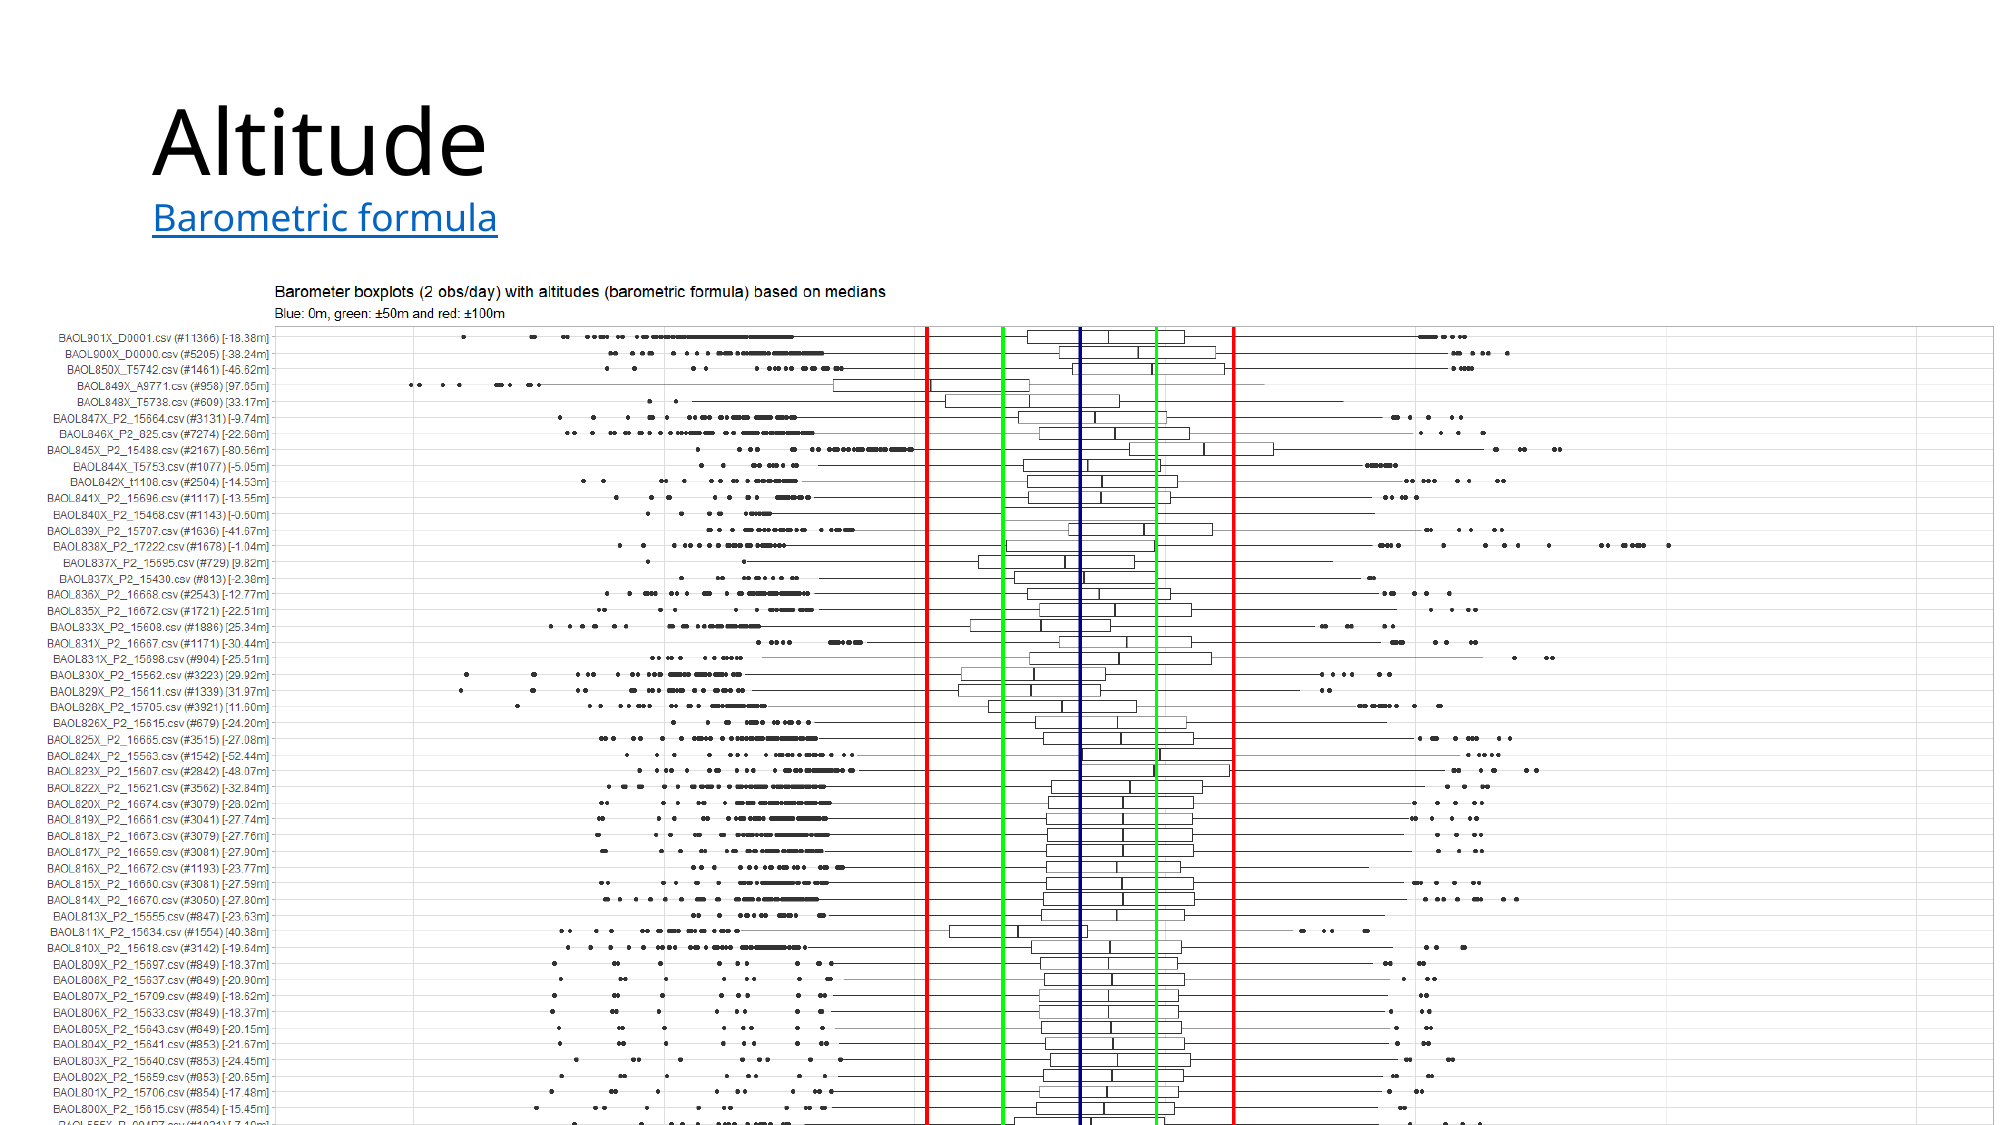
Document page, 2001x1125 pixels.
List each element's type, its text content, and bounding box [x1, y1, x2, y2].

title Altitude Barometric formula [137, 59, 1863, 277]
picture [40, 277, 2000, 1125]
